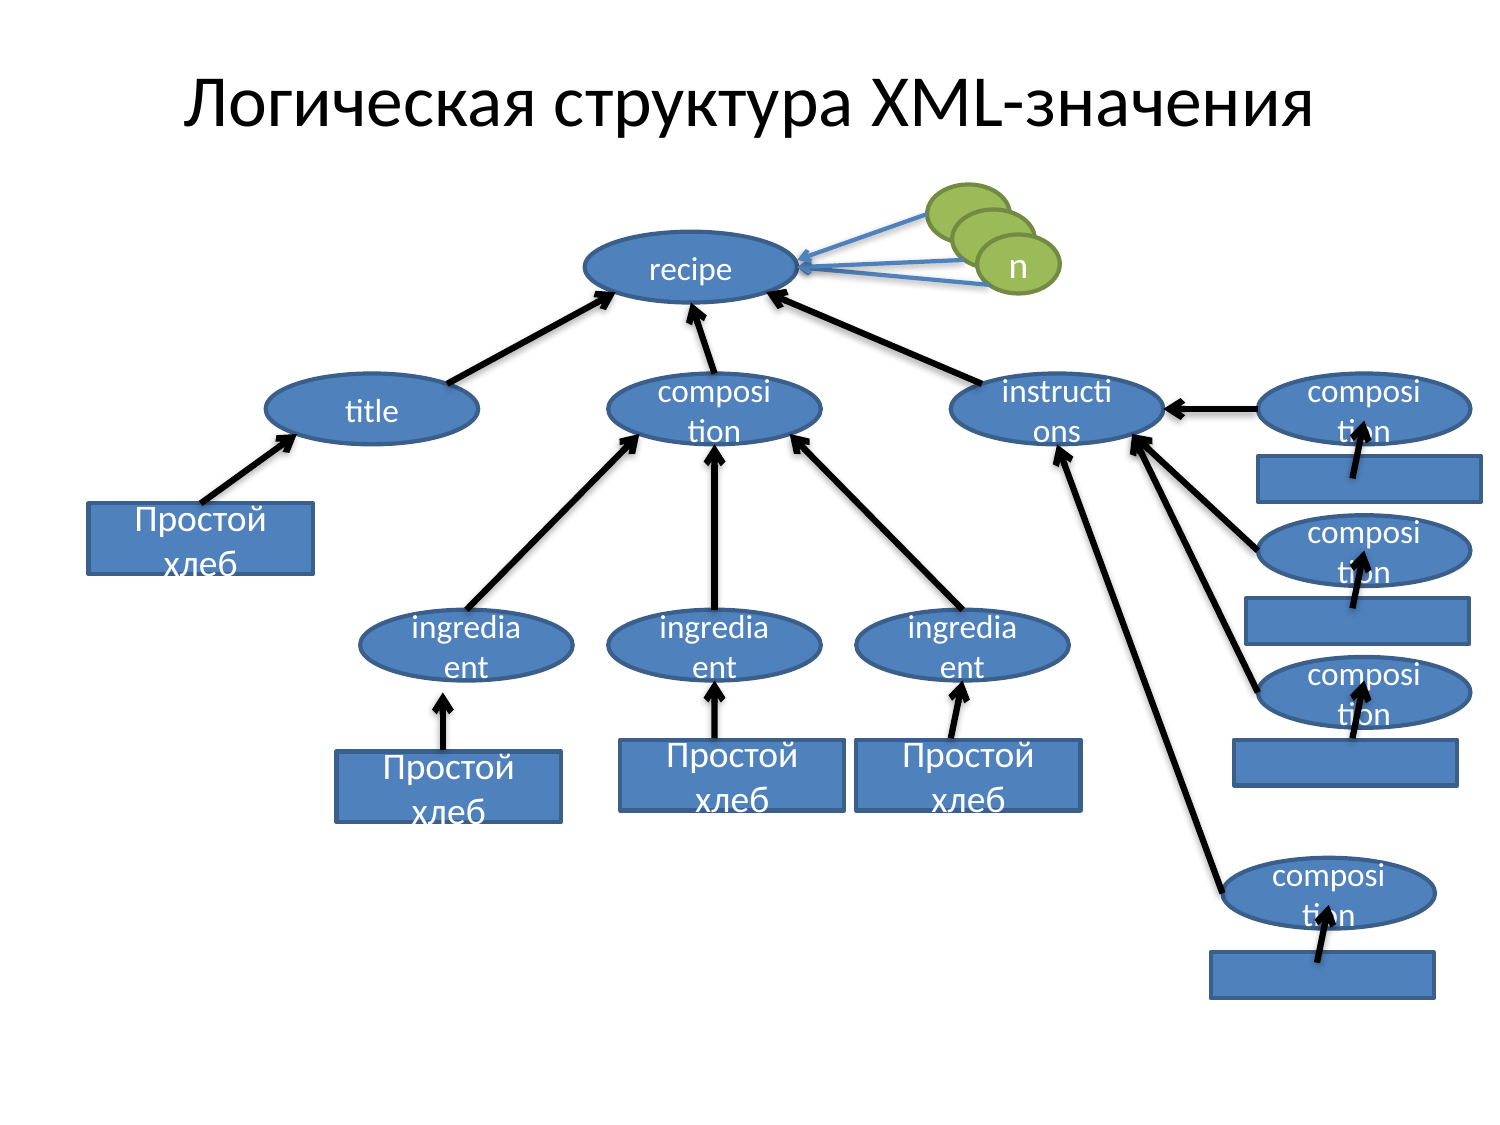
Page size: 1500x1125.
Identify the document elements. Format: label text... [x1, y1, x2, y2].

text_box ingrediaent [606, 607, 823, 683]
text_box composition [1223, 855, 1438, 931]
text_box [950, 207, 1037, 265]
text_box Простой хлеб [334, 749, 563, 824]
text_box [1352, 550, 1365, 609]
text_box Простой хлеб [854, 738, 1051, 813]
text_box composition [606, 371, 823, 447]
text_box [925, 182, 1012, 243]
text_box [1263, 454, 1483, 504]
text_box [796, 266, 990, 286]
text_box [1316, 904, 1329, 963]
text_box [796, 213, 928, 261]
text_box title [263, 371, 481, 447]
title Логическая структура XML-значения [75, 45, 1425, 149]
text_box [1352, 420, 1365, 479]
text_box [466, 433, 640, 610]
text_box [950, 680, 963, 739]
text_box instructions [948, 371, 1165, 447]
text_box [200, 433, 298, 504]
text_box [1263, 596, 1471, 646]
text_box Простой хлеб [86, 501, 315, 576]
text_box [929, 259, 965, 268]
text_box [1056, 444, 1223, 894]
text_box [690, 302, 715, 374]
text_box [1132, 433, 1259, 693]
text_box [789, 433, 963, 610]
text_box recipe [582, 229, 791, 305]
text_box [1352, 680, 1365, 739]
text_box [1209, 950, 1436, 1000]
text_box ingrediaent [358, 607, 575, 683]
text_box [1232, 738, 1459, 788]
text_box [765, 291, 983, 385]
text_box Простой хлеб [618, 738, 846, 813]
text_box n [975, 232, 1062, 296]
text_box composition [1256, 371, 1473, 447]
text_box composition [1263, 513, 1473, 589]
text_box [446, 291, 616, 385]
text_box ingrediaent [854, 607, 1051, 683]
text_box composition [1258, 654, 1473, 730]
